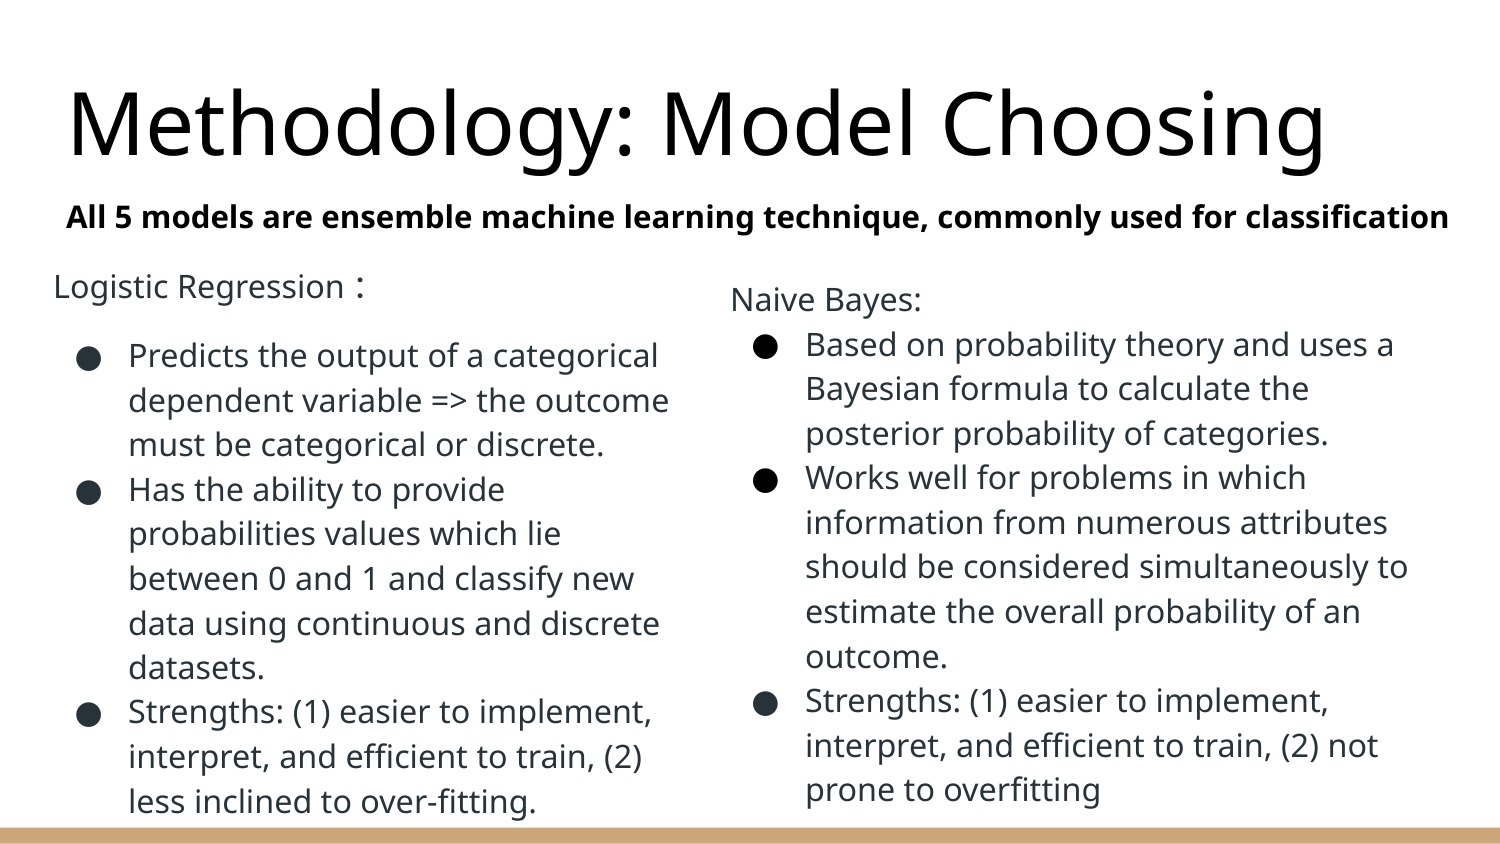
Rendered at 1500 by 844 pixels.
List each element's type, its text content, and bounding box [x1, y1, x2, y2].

text_box Naive Bayes: Based on probability theory and uses a Bayesian formula to calculate the posterior probability of categories. Works well for problems in which information from numerous attributes should be considered simultaneously to estimate the overall probability of an outcome. Strengths: (1) easier to implement, interpret, and efficient to train, (2) not prone to overfitting [715, 251, 1449, 823]
title Methodology: Model Choosing [51, 51, 1449, 177]
text_box All 5 models are ensemble machine learning technique, commonly used for classification [51, 177, 1483, 251]
list Logistic Regression： Predicts the output of a categorical dependent variable => the outcome must be categorical or discrete. Has the ability to provide probabilities values which lie between 0 and 1 and classify new data using continuous and discrete datasets. Strengths: (1) easier to implement, interpret, and efficient to train, (2) less inclined to over-fitting. [38, 245, 715, 796]
